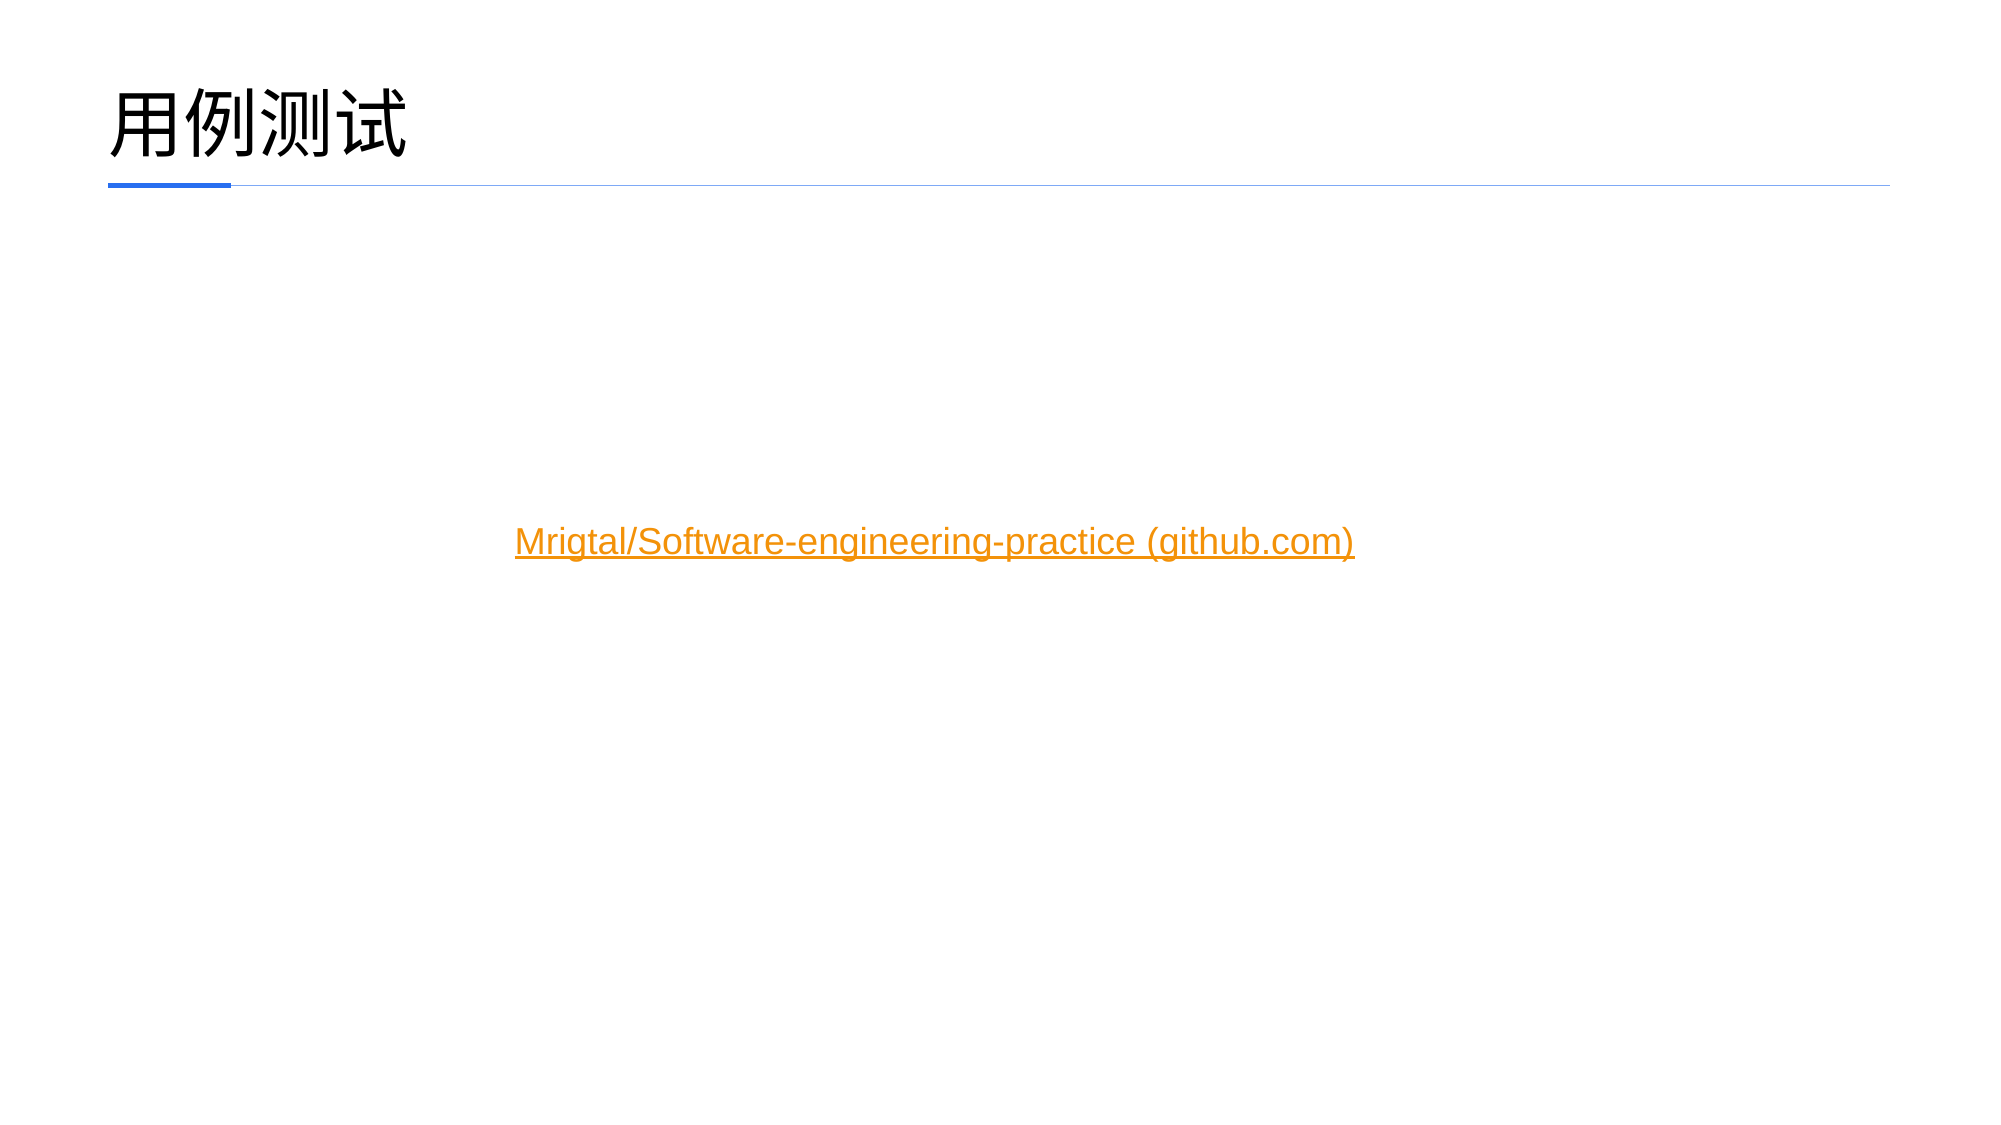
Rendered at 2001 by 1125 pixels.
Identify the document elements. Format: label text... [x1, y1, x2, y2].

text_box Mrigtal/Software-engineering-practice (github.com) [499, 509, 1500, 570]
list 用例测试 [108, 86, 823, 178]
